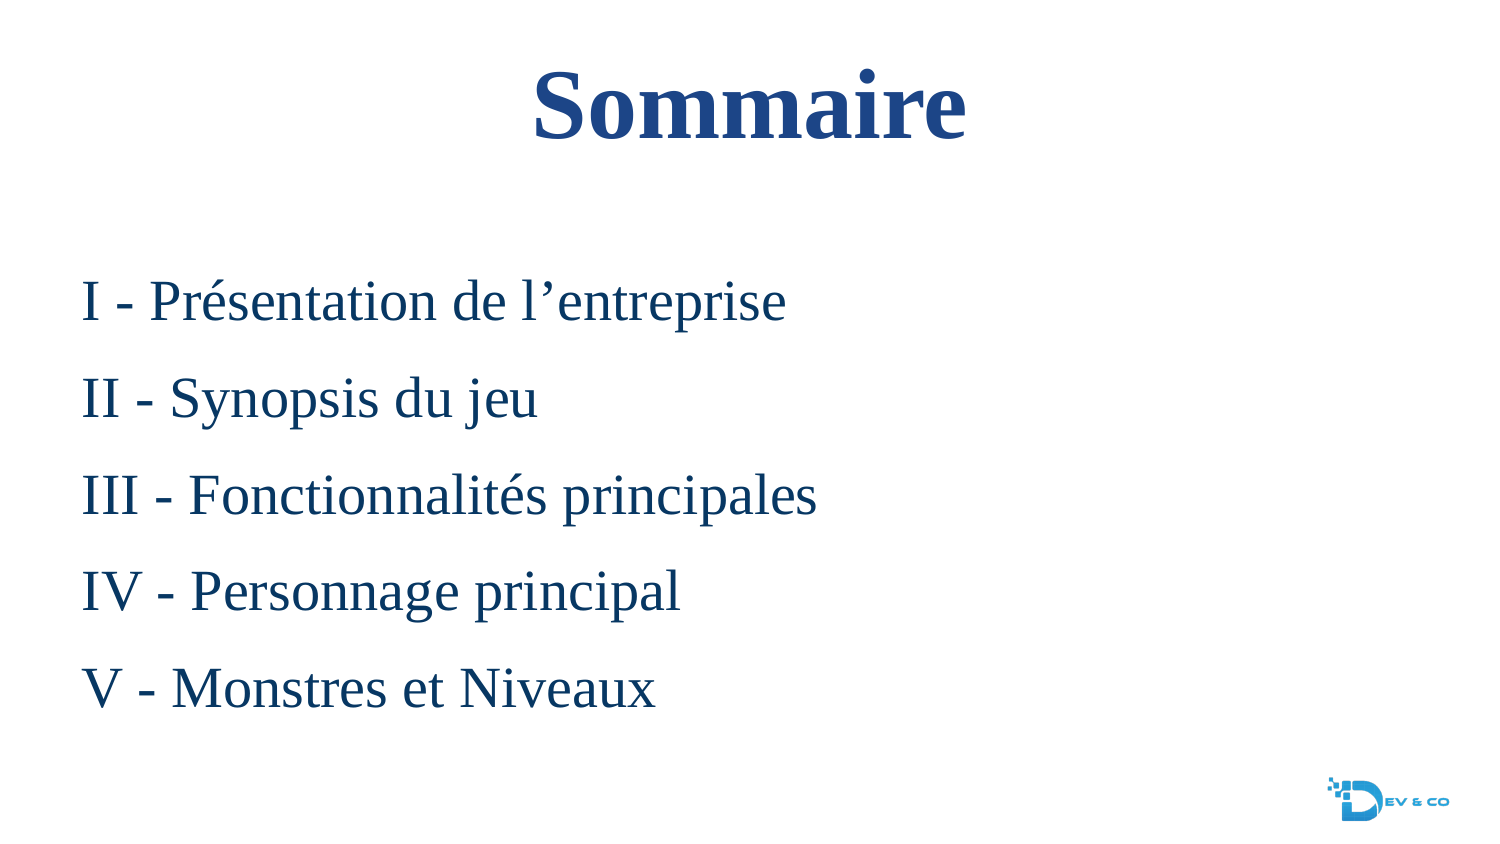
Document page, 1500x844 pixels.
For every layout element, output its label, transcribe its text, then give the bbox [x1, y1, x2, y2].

subtitle I - Présentation de l’entreprise II - Synopsis du jeu III - Fonctionnalités principales IV - Personnage principal V - Monstres et Niveaux [66, 221, 1225, 771]
title Sommaire [445, 22, 1055, 187]
picture [1323, 770, 1459, 827]
